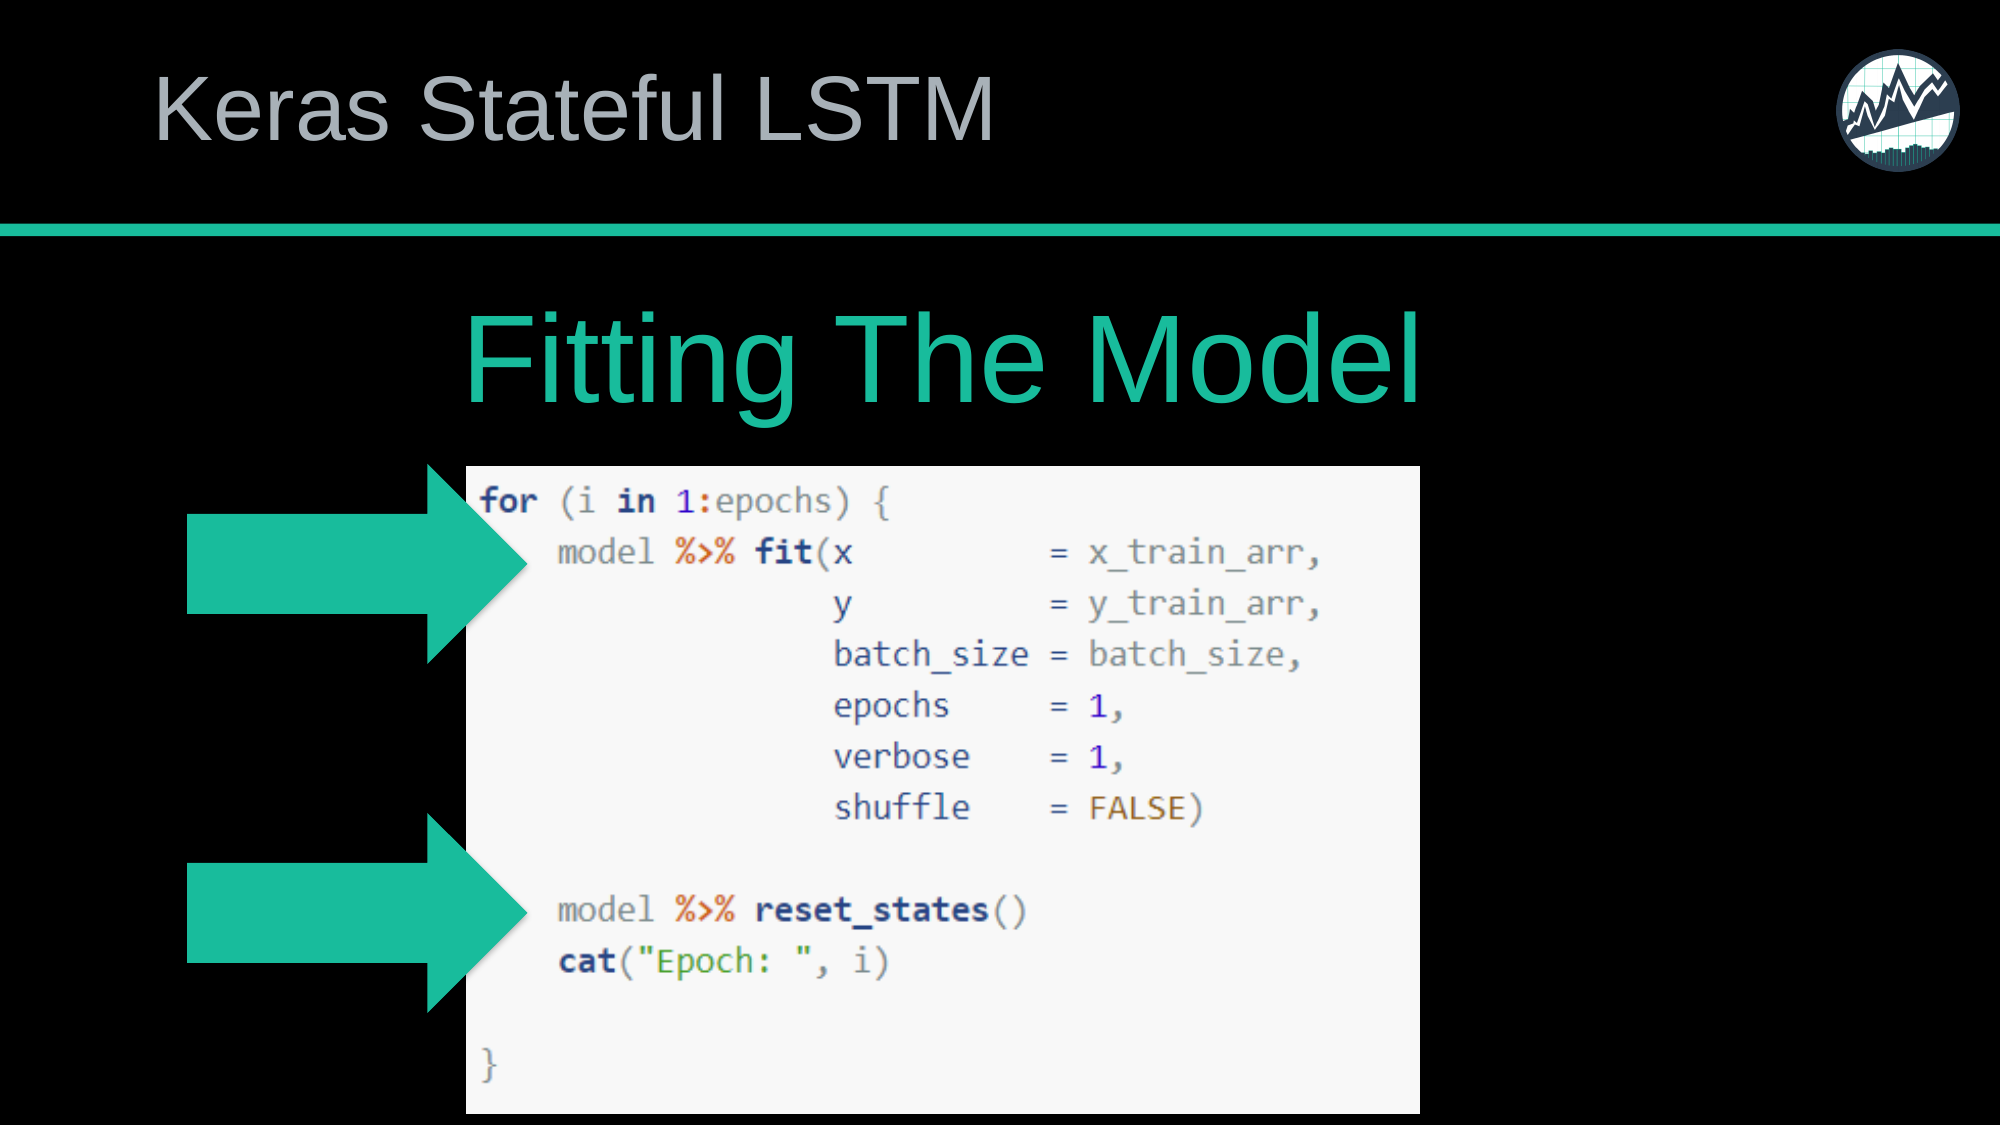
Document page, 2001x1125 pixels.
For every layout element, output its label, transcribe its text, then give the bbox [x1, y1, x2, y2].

text_box Stacking Bricks [923, 337, 1979, 533]
picture [465, 465, 1421, 1114]
text_box Fitting The Model [446, 269, 1440, 435]
text_box [187, 812, 460, 1013]
text_box [187, 463, 460, 664]
title Keras Stateful LSTM [137, 23, 1863, 199]
picture [1863, 49, 1960, 172]
